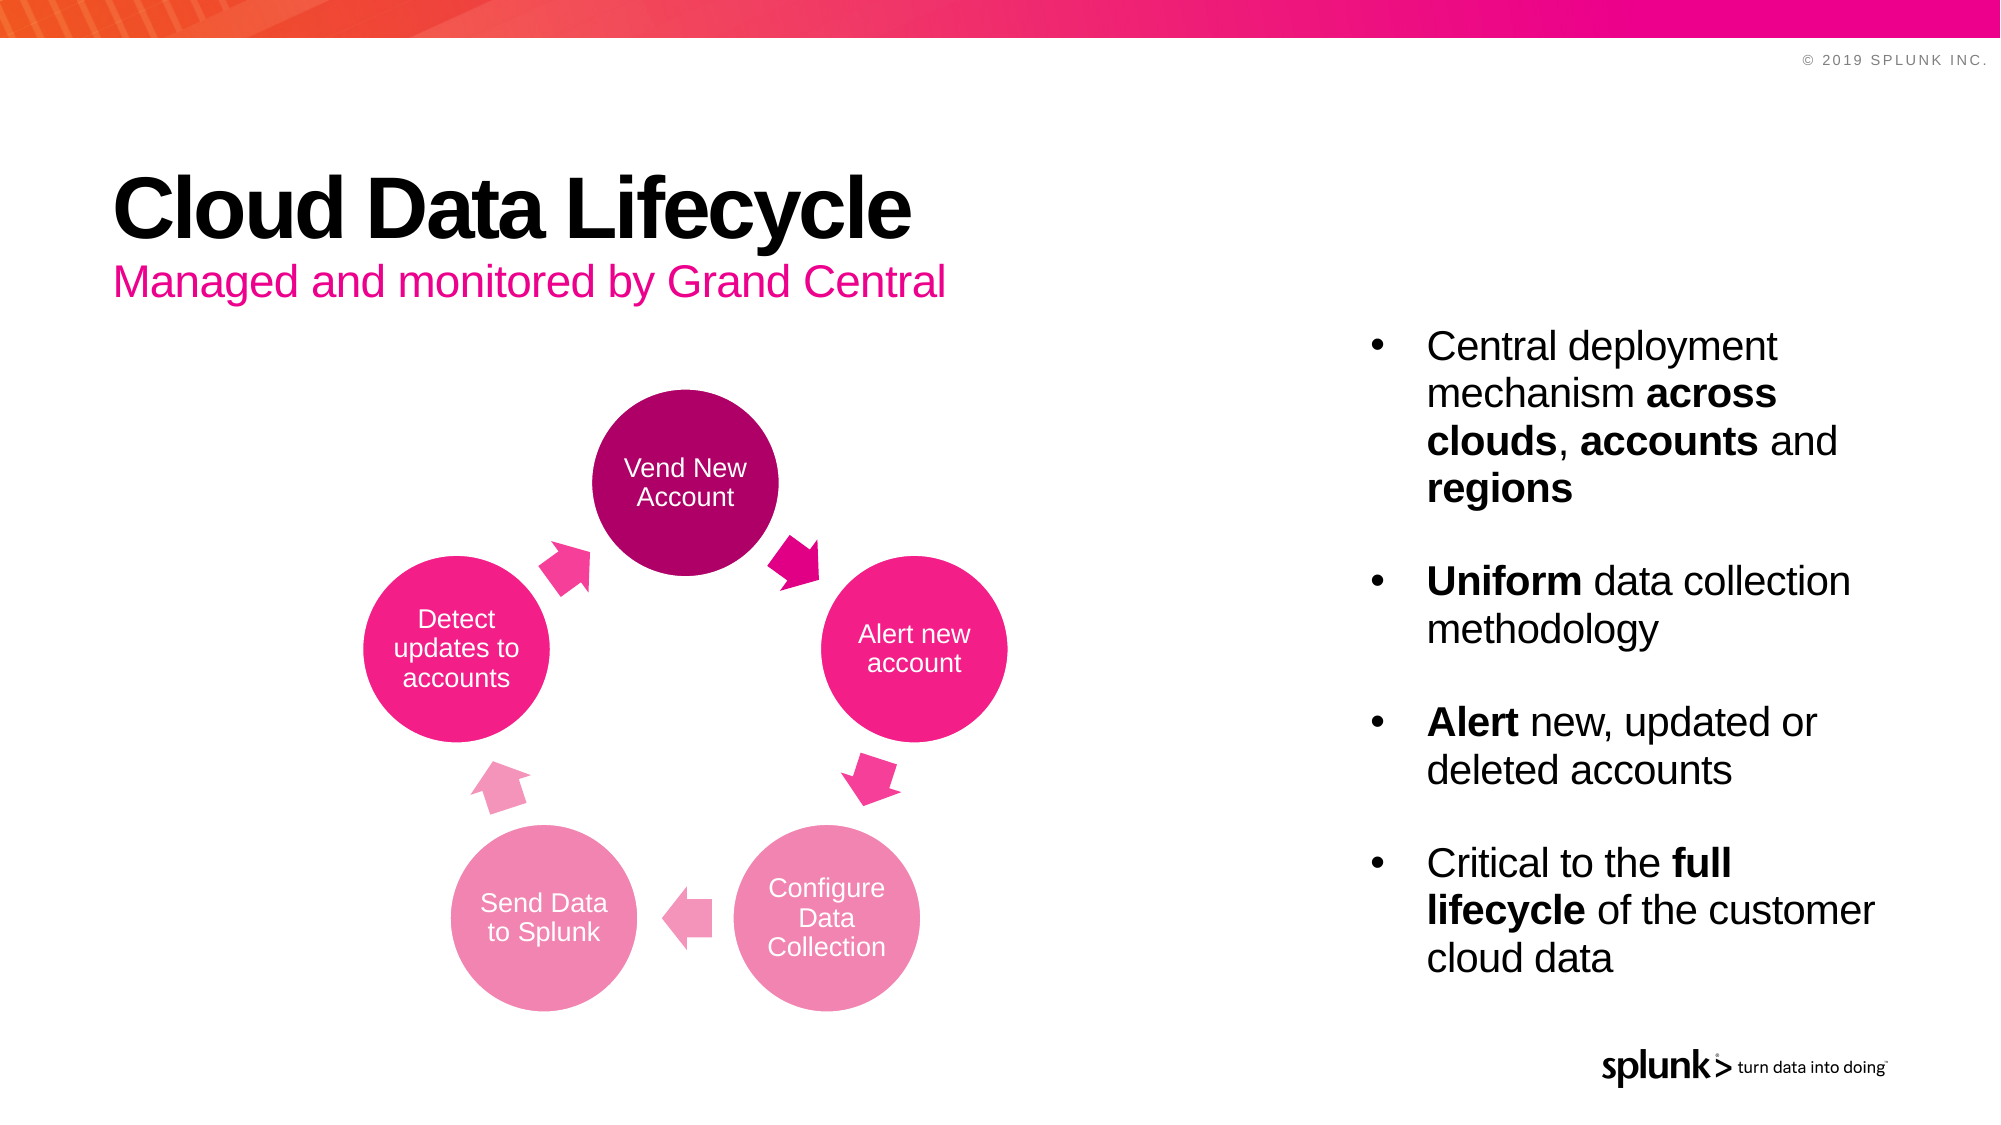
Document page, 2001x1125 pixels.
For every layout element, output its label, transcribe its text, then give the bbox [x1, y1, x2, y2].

list Central deployment mechanism across clouds, accounts and regions Uniform data collection methodology Alert new, updated or deleted accounts Critical to the full lifecycle of the customer cloud data [1370, 321, 1887, 946]
picture [1602, 1049, 1888, 1088]
list Managed and monitored by Grand Central [112, 261, 1888, 308]
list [112, 388, 1259, 1013]
title Cloud Data Lifecycle [112, 85, 1887, 255]
picture [0, 0, 2000, 38]
